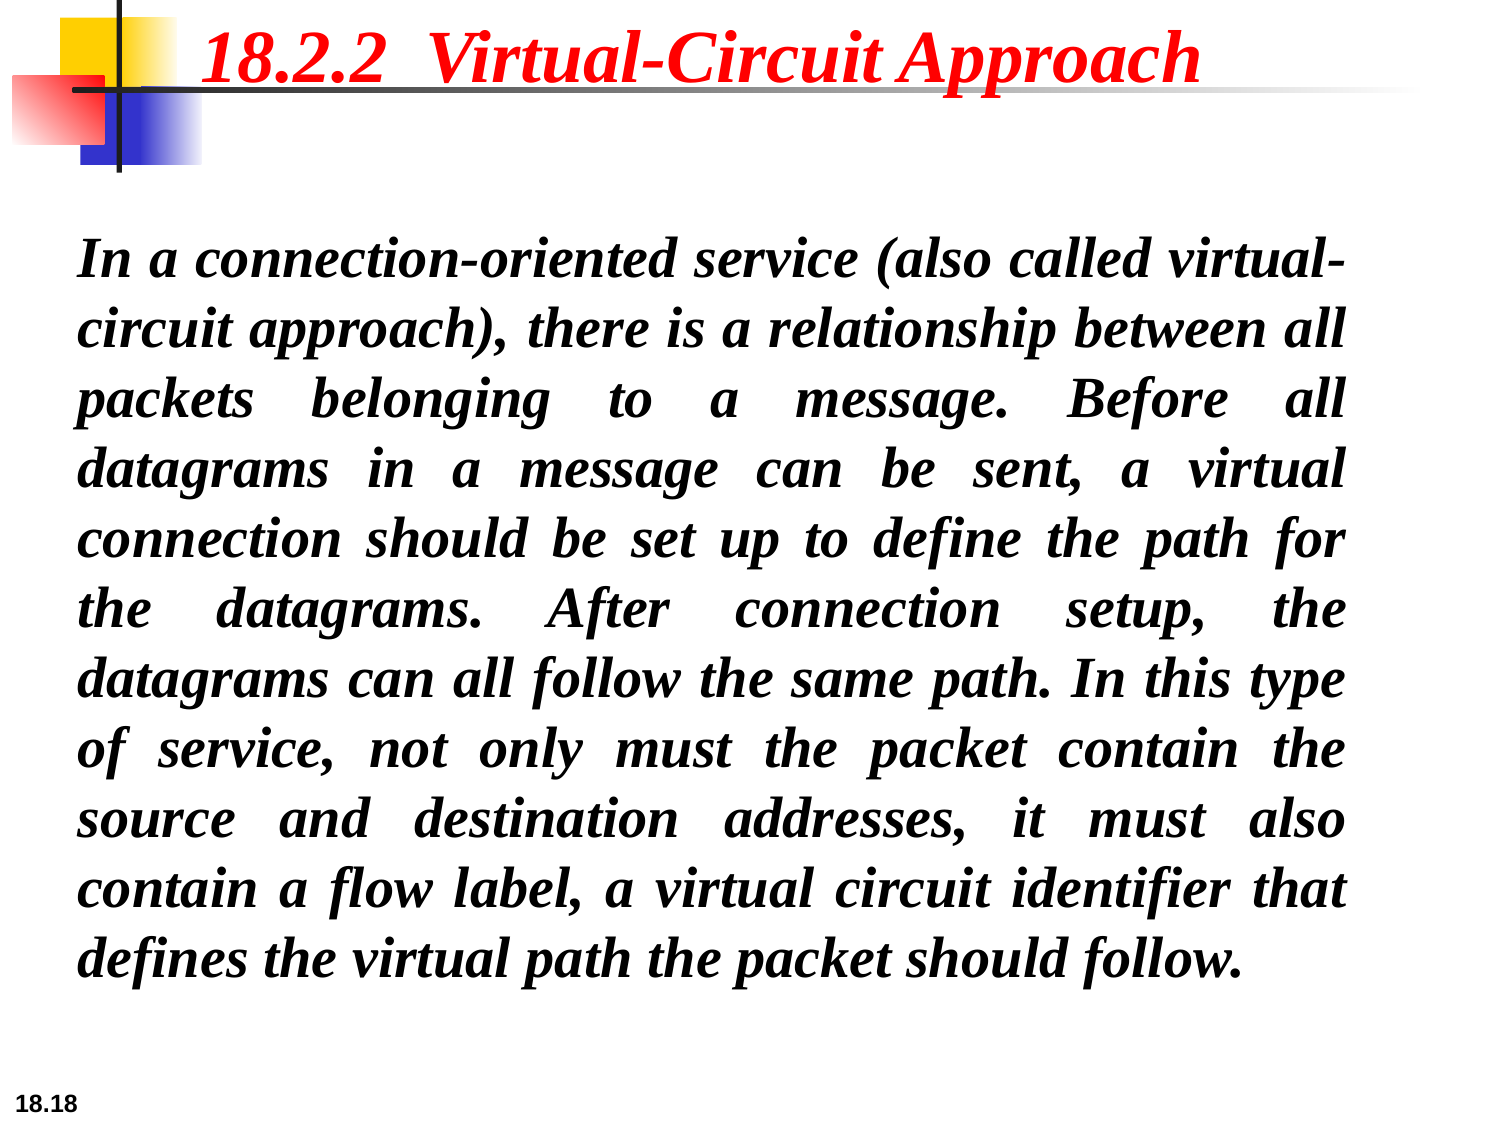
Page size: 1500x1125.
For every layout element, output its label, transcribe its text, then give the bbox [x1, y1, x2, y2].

text_box [60, 17, 116, 86]
text_box [72, 87, 185, 93]
text_box [122, 17, 177, 86]
text_box [141, 93, 202, 165]
slide_number 18.18 [0, 1049, 313, 1125]
text_box [12, 75, 105, 145]
text_box [122, 93, 141, 165]
text_box [116, 93, 122, 173]
text_box In a connection-oriented service (also called virtual-circuit approach), there is a relationship between all packets belonging to a message. Before all datagrams in a message can be sent, a virtual connection should be set up to define the path for the datagrams. After connection setup, the datagrams can all follow the same path. In this type of service, not only must the packet contain the source and destination addresses, it must also contain a flow label, a virtual circuit identifier that defines the virtual path the packet should follow. [62, 212, 1363, 997]
text_box [116, 0, 122, 87]
text_box [1219, 87, 1423, 93]
text_box 18.2.2 Virtual-Circuit Approach [185, 0, 1219, 105]
text_box [80, 93, 116, 165]
